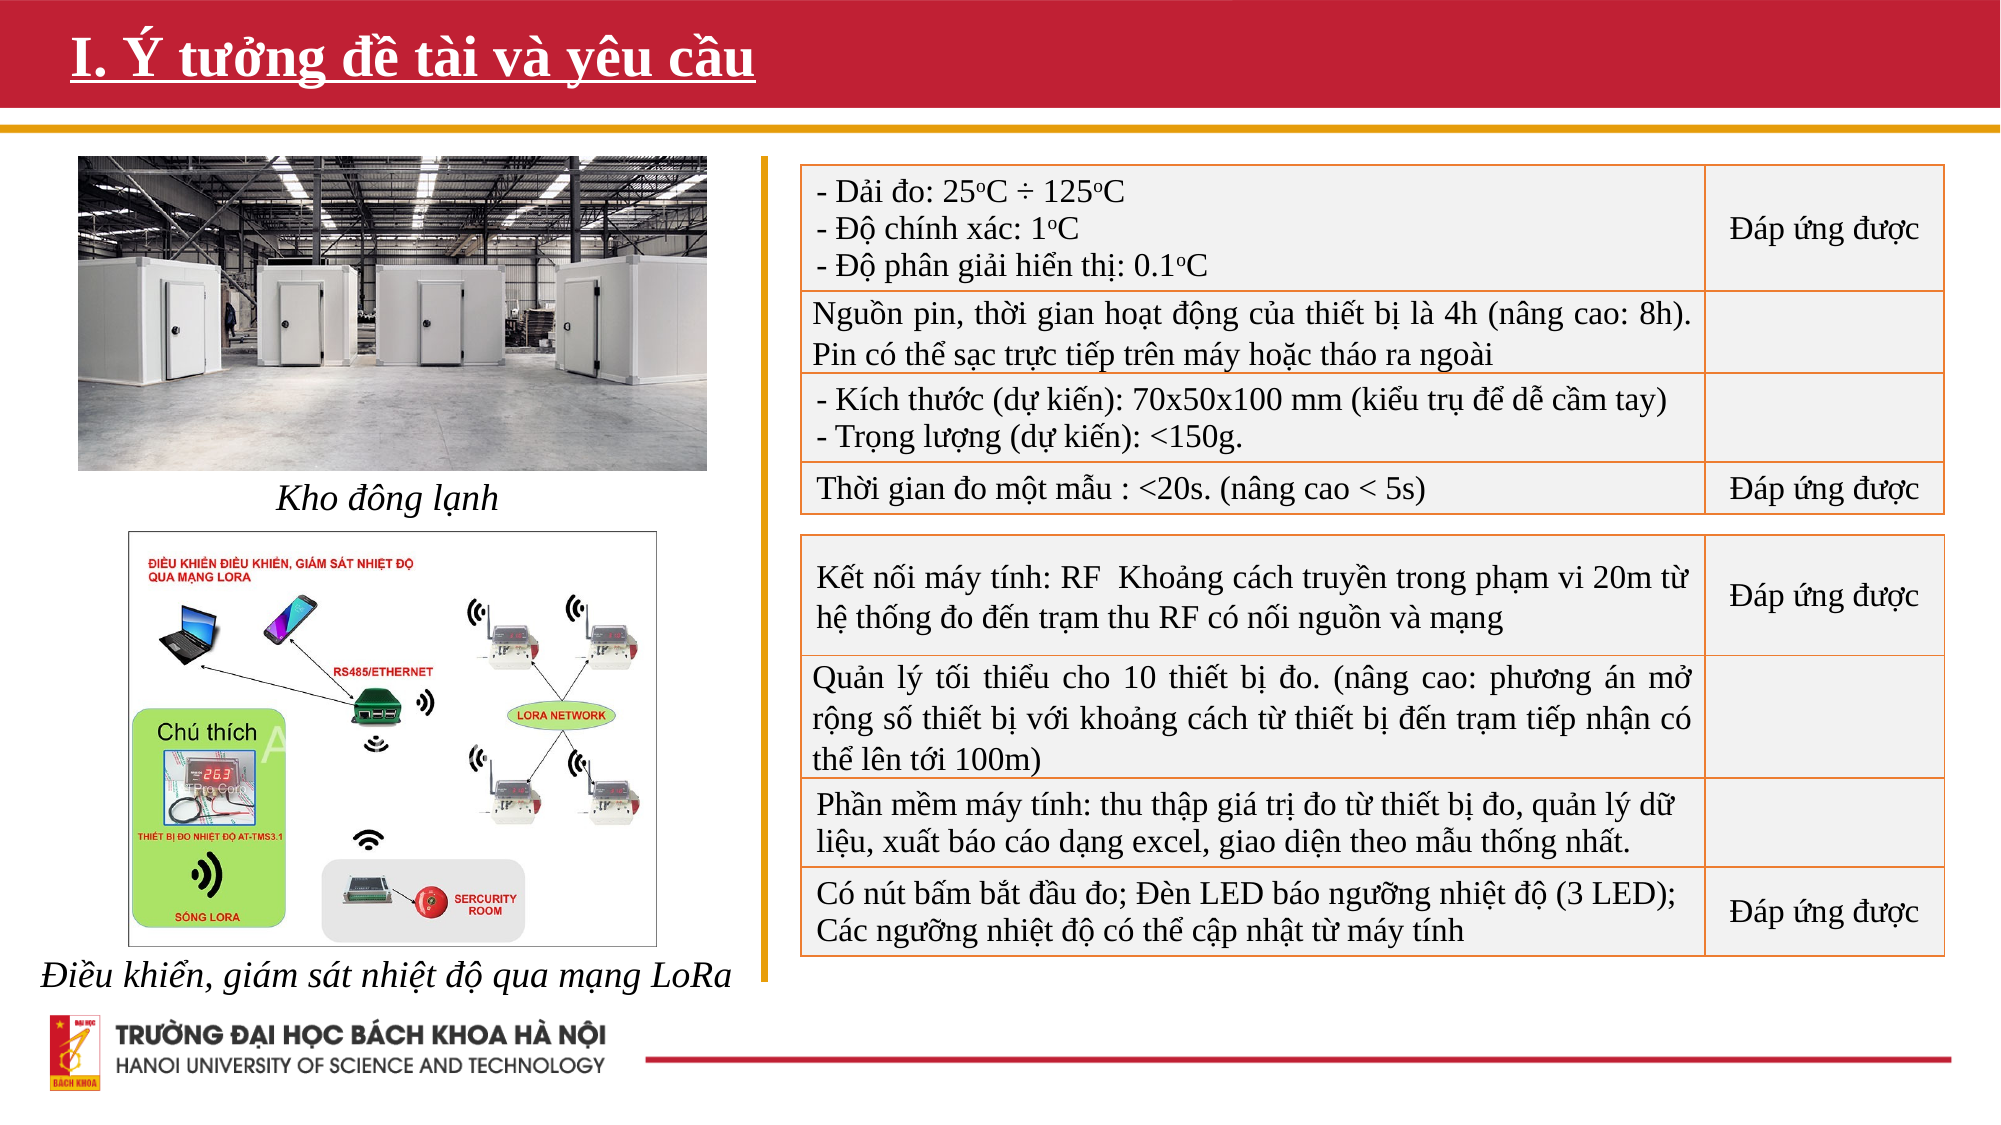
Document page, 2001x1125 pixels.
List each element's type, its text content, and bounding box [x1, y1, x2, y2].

picture [0, 0, 2001, 1125]
title I. Ý tưởng đề tài và yêu cầu [55, 18, 1945, 90]
text_box Kho đông lạnh [261, 471, 693, 531]
text_box Điều khiển, giám sát nhiệt độ qua mạng LoRa [25, 947, 765, 1008]
